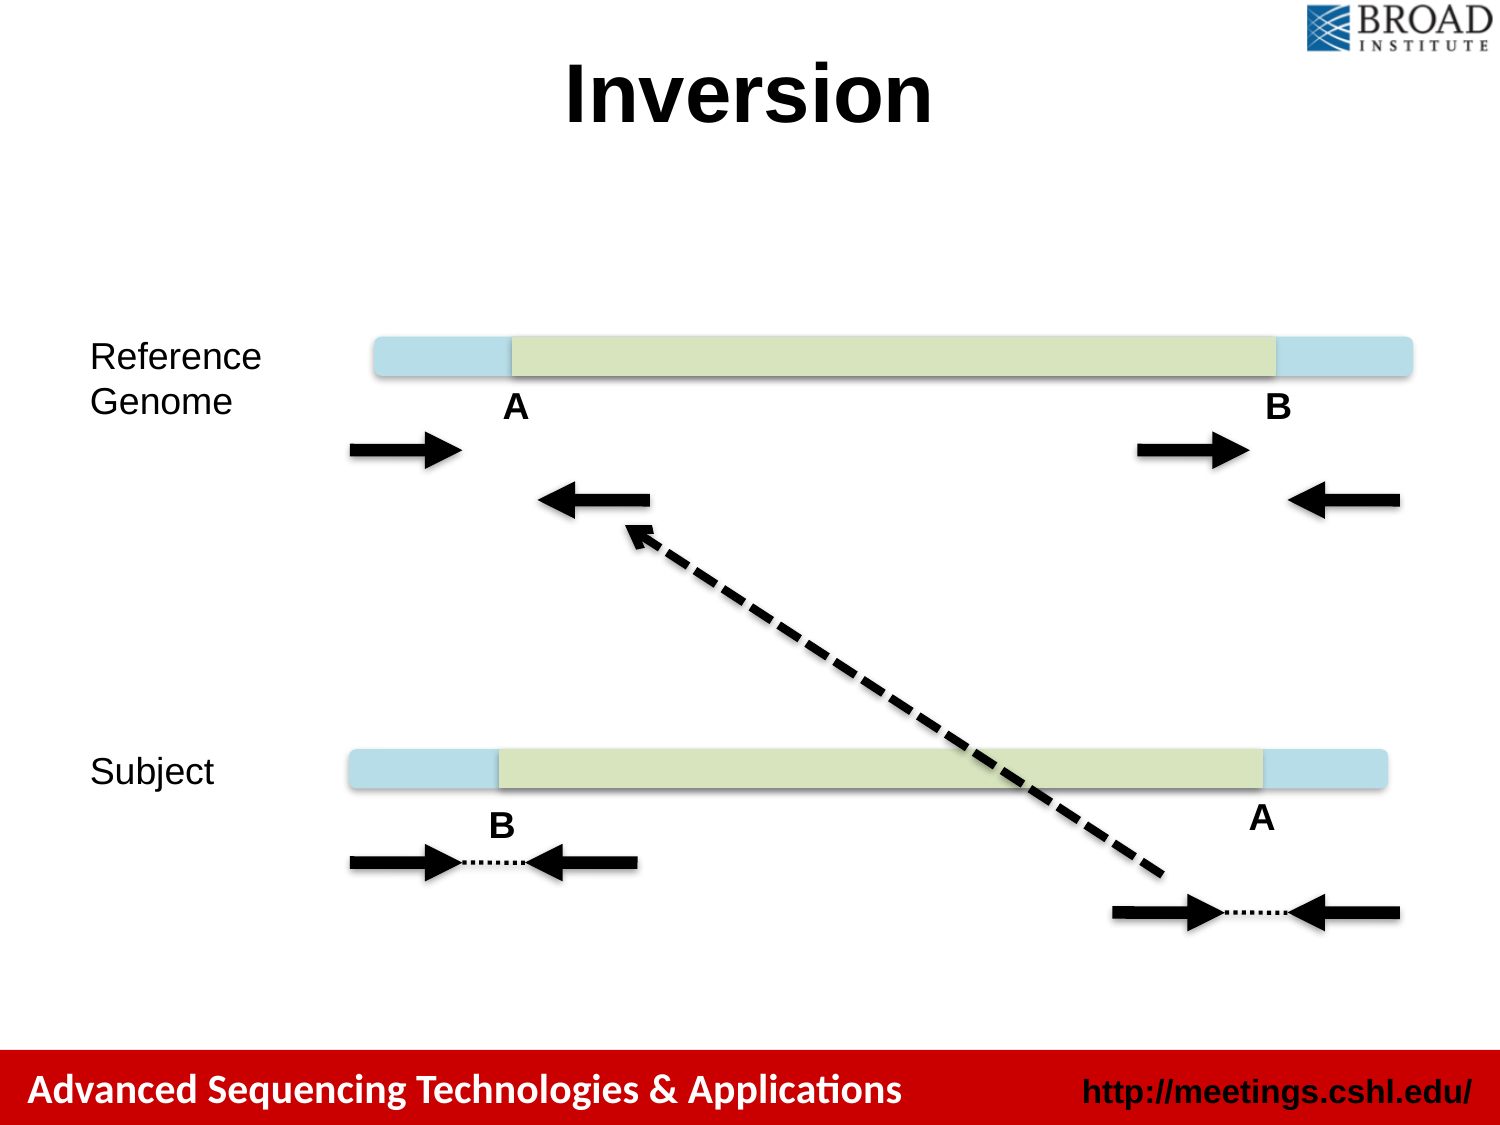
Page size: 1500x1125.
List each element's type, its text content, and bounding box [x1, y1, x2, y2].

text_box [349, 749, 619, 855]
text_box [374, 337, 1413, 436]
picture [1304, 0, 1497, 58]
text_box Subject [74, 739, 288, 799]
title Inversion [24, 0, 1475, 183]
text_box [624, 524, 1163, 876]
text_box Reference Genome [74, 324, 288, 430]
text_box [1166, 749, 1388, 855]
